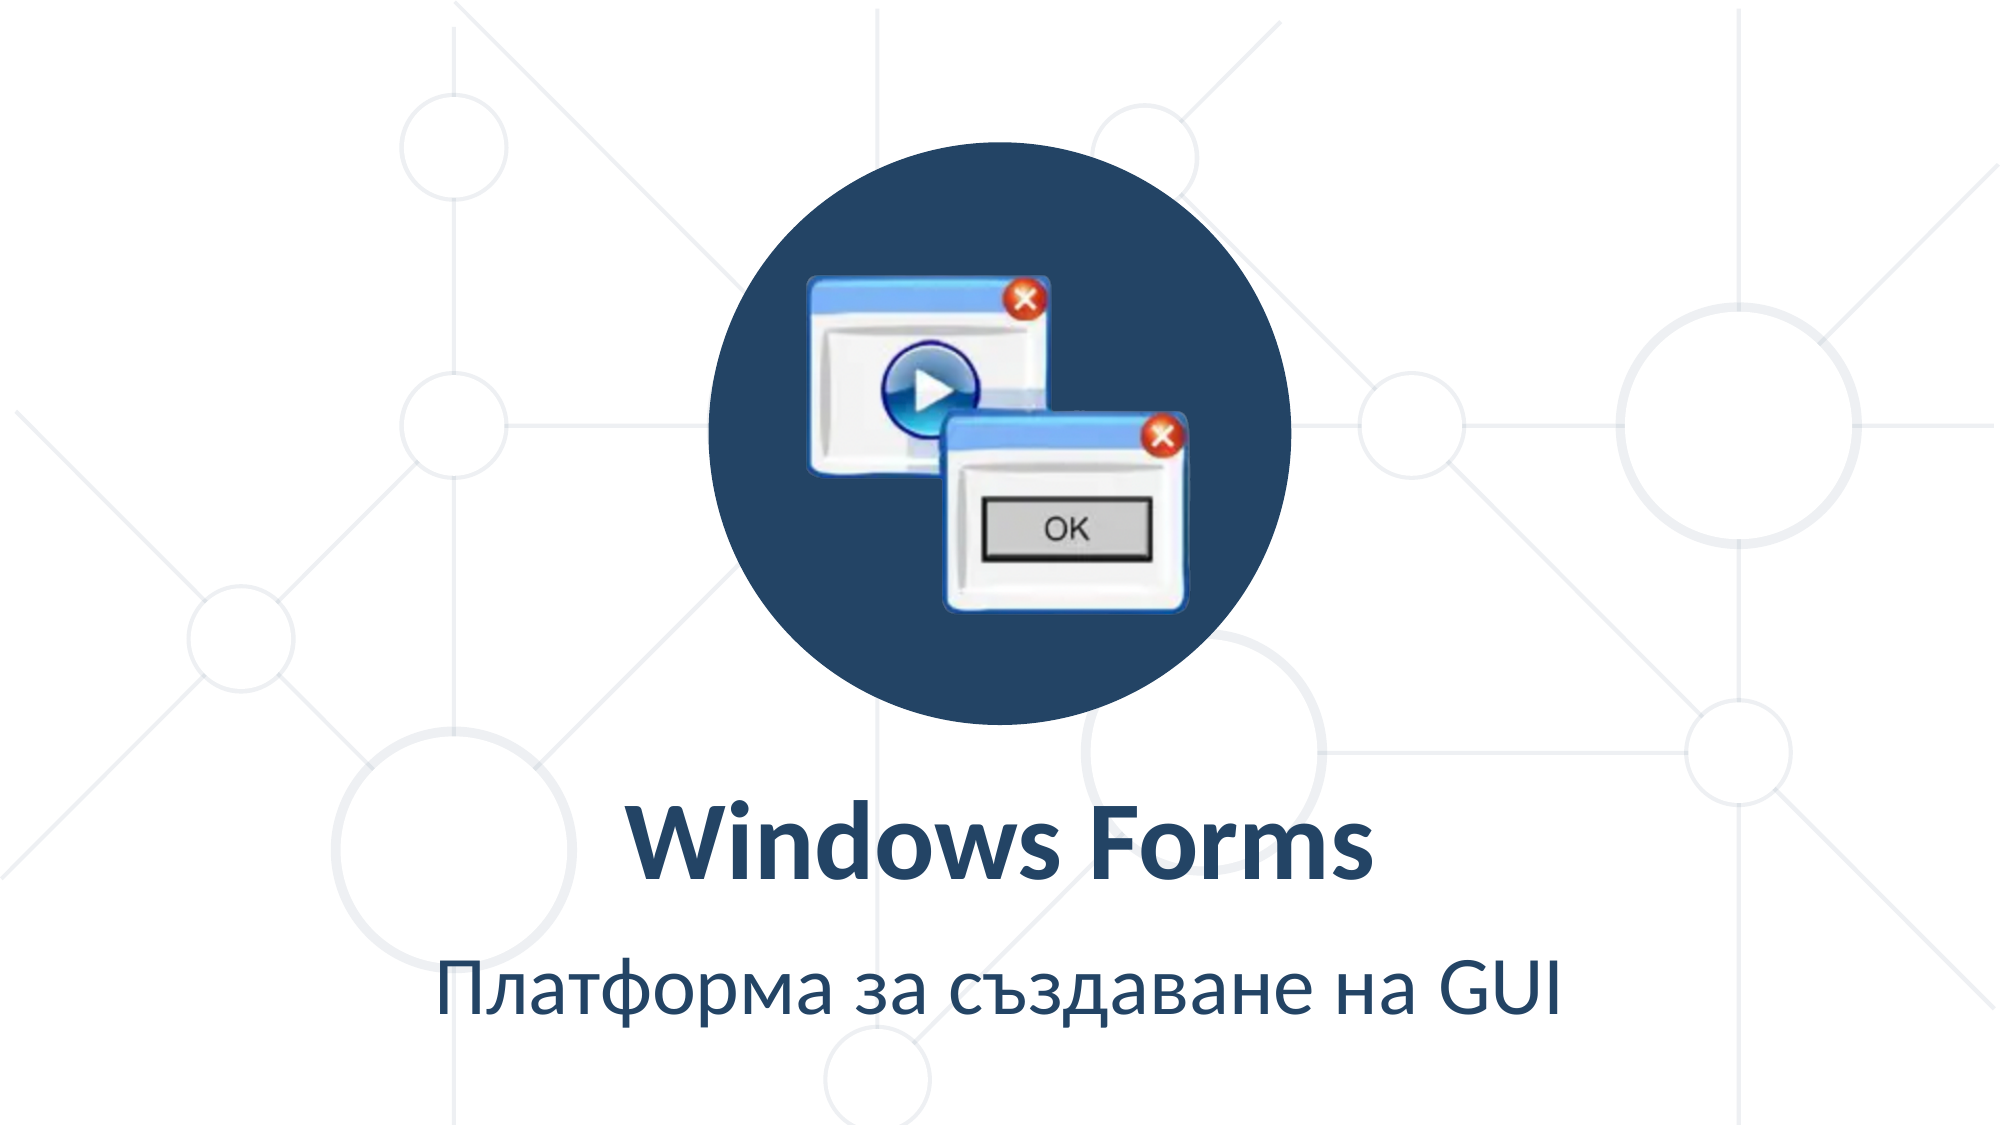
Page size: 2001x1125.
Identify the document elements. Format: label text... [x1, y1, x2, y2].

subtitle Платформа за създаване на GUI [100, 916, 1900, 1043]
picture [794, 259, 1206, 635]
title Windows Forms [100, 771, 1900, 898]
